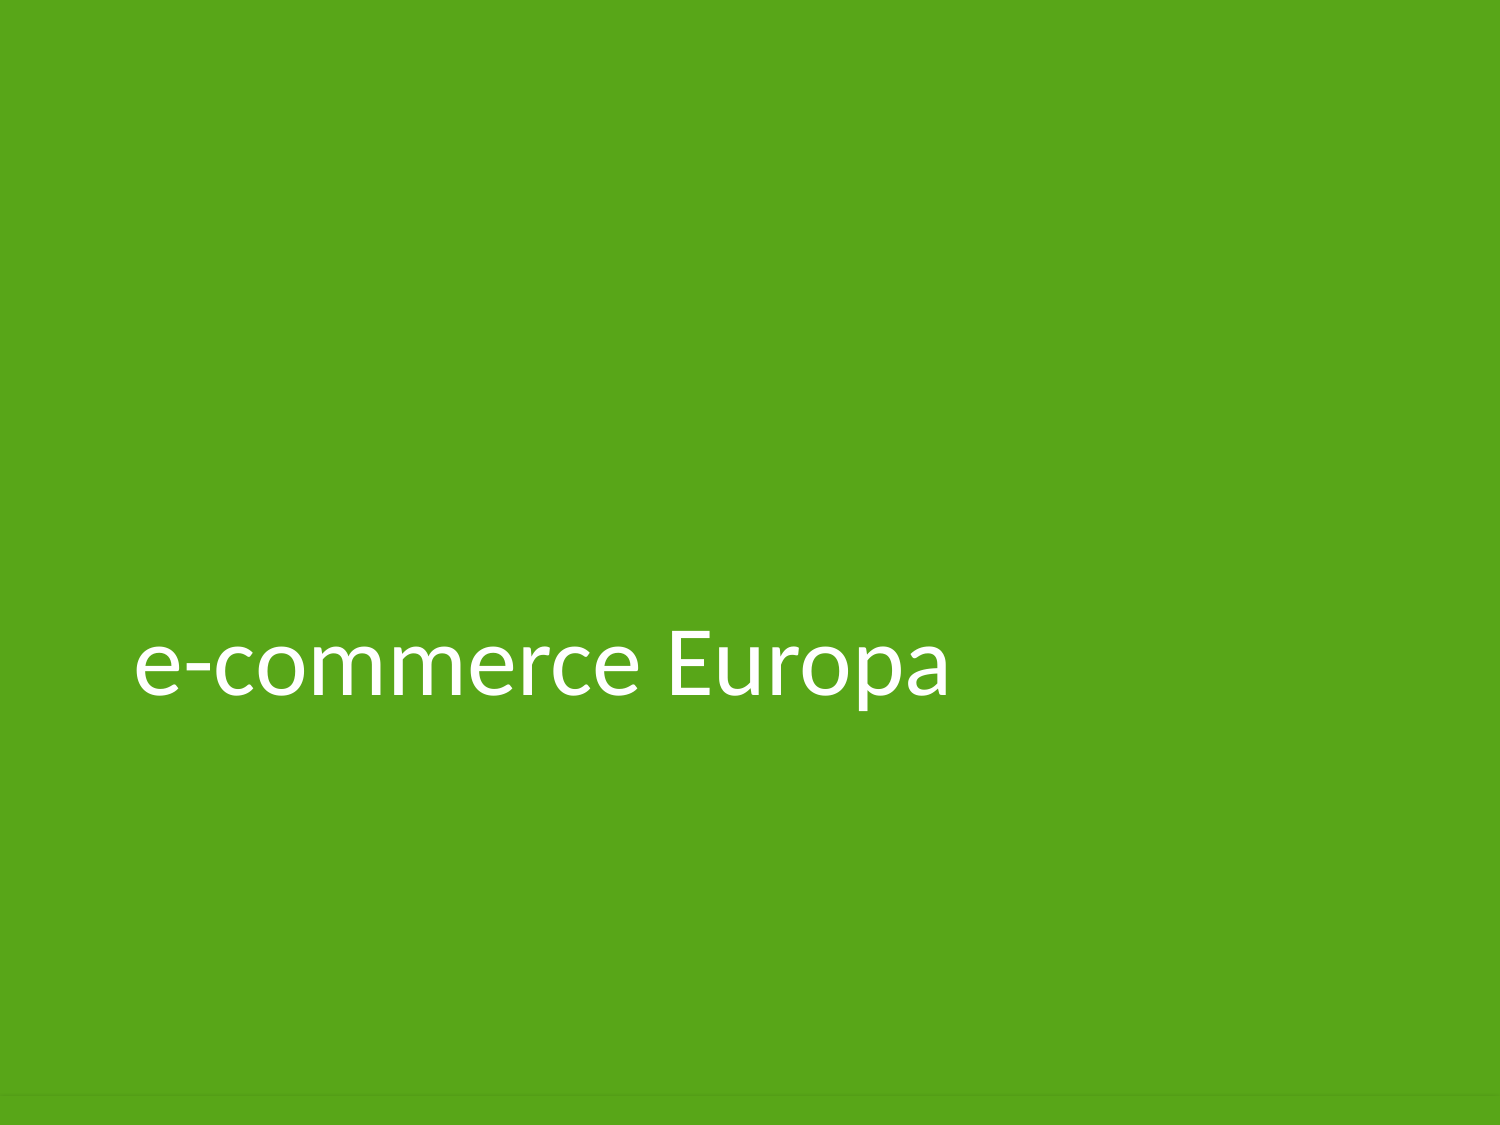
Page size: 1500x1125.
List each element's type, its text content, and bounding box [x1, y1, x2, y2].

list e-commerce Europa [118, 476, 1394, 723]
